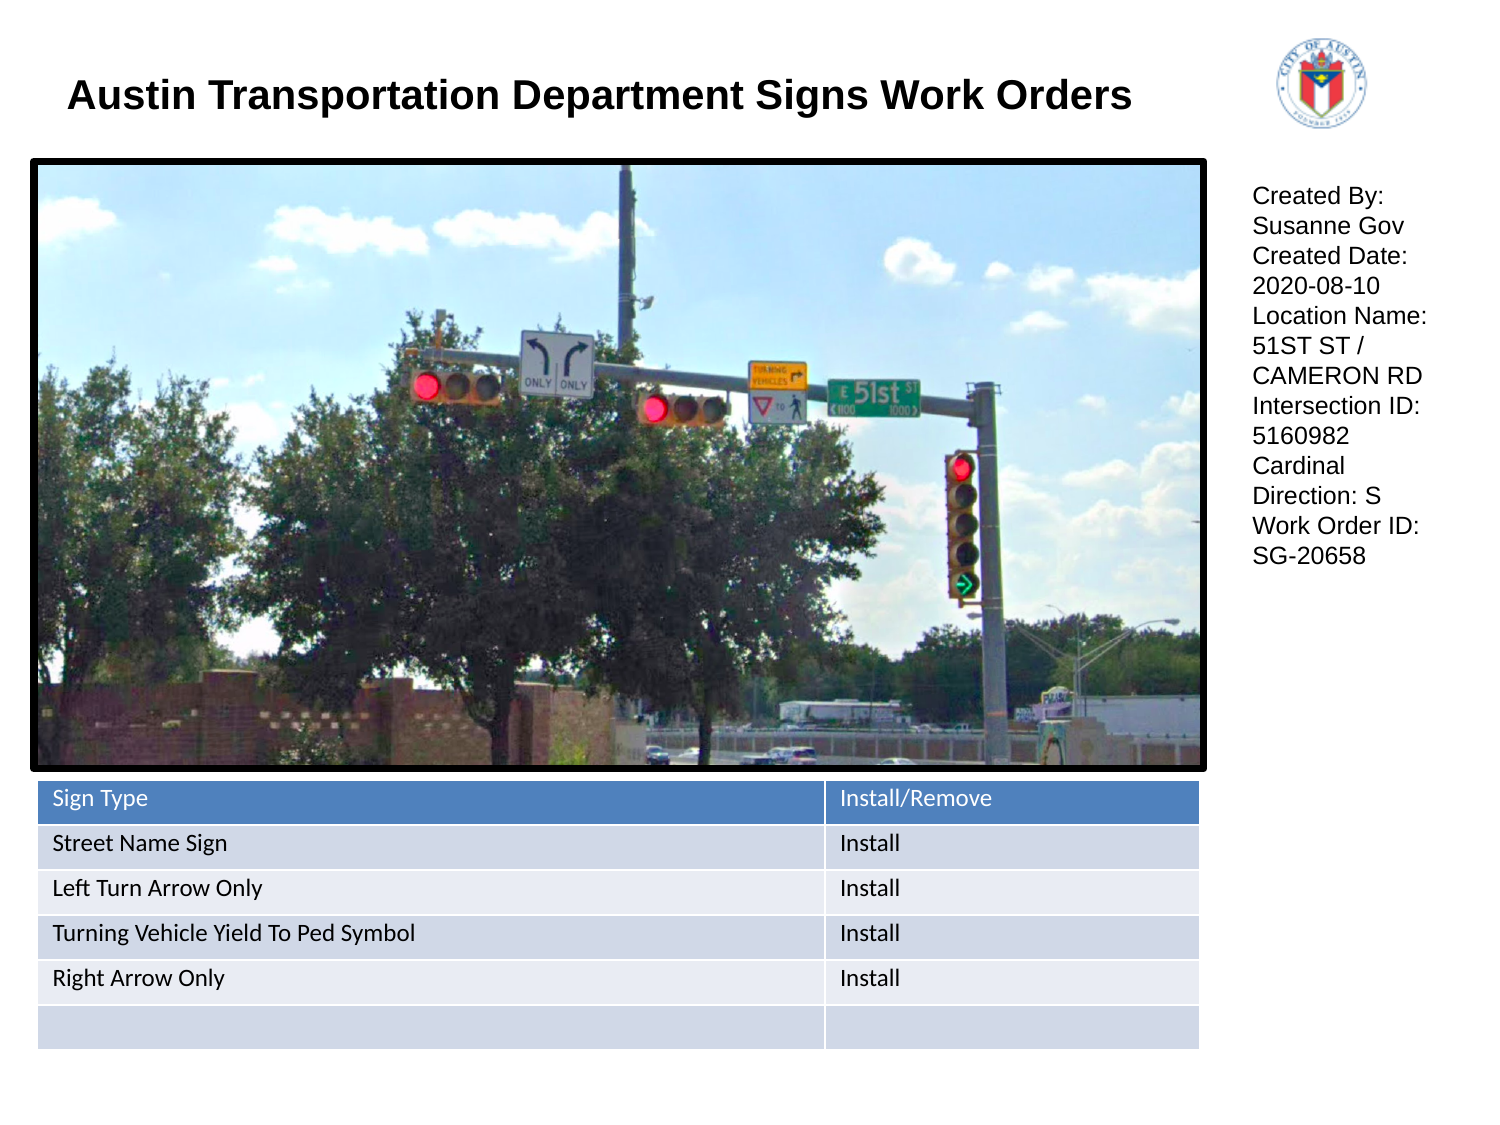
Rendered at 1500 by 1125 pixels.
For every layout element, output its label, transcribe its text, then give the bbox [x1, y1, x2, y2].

table_cell Street Name Sign [38, 826, 824, 869]
table_cell Left Turn Arrow Only [38, 871, 824, 914]
table_cell Right Arrow Only [38, 961, 824, 1004]
table_header Install/Remove [826, 781, 1199, 824]
text_box Created By: Susanne Gov Created Date: 2020-08-10 Location Name: 51ST ST / CAMERON RD Intersection ID: 5160982 Cardinal Direction: S Work Order ID: SG-20658 [1237, 172, 1463, 577]
table_cell Turning Vehicle Yield To Ped Symbol [38, 916, 824, 959]
table_header Sign Type [38, 781, 824, 824]
table_cell Install [826, 961, 1199, 1004]
table_cell [38, 1006, 824, 1049]
picture [1274, 37, 1369, 132]
table_cell Install [826, 826, 1199, 869]
table_cell [826, 1006, 1199, 1049]
text_box Austin Transportation Department Signs Work Orders [51, 60, 1149, 125]
table_cell Install [826, 916, 1199, 959]
picture [37, 164, 1201, 766]
table_cell Install [826, 871, 1199, 914]
